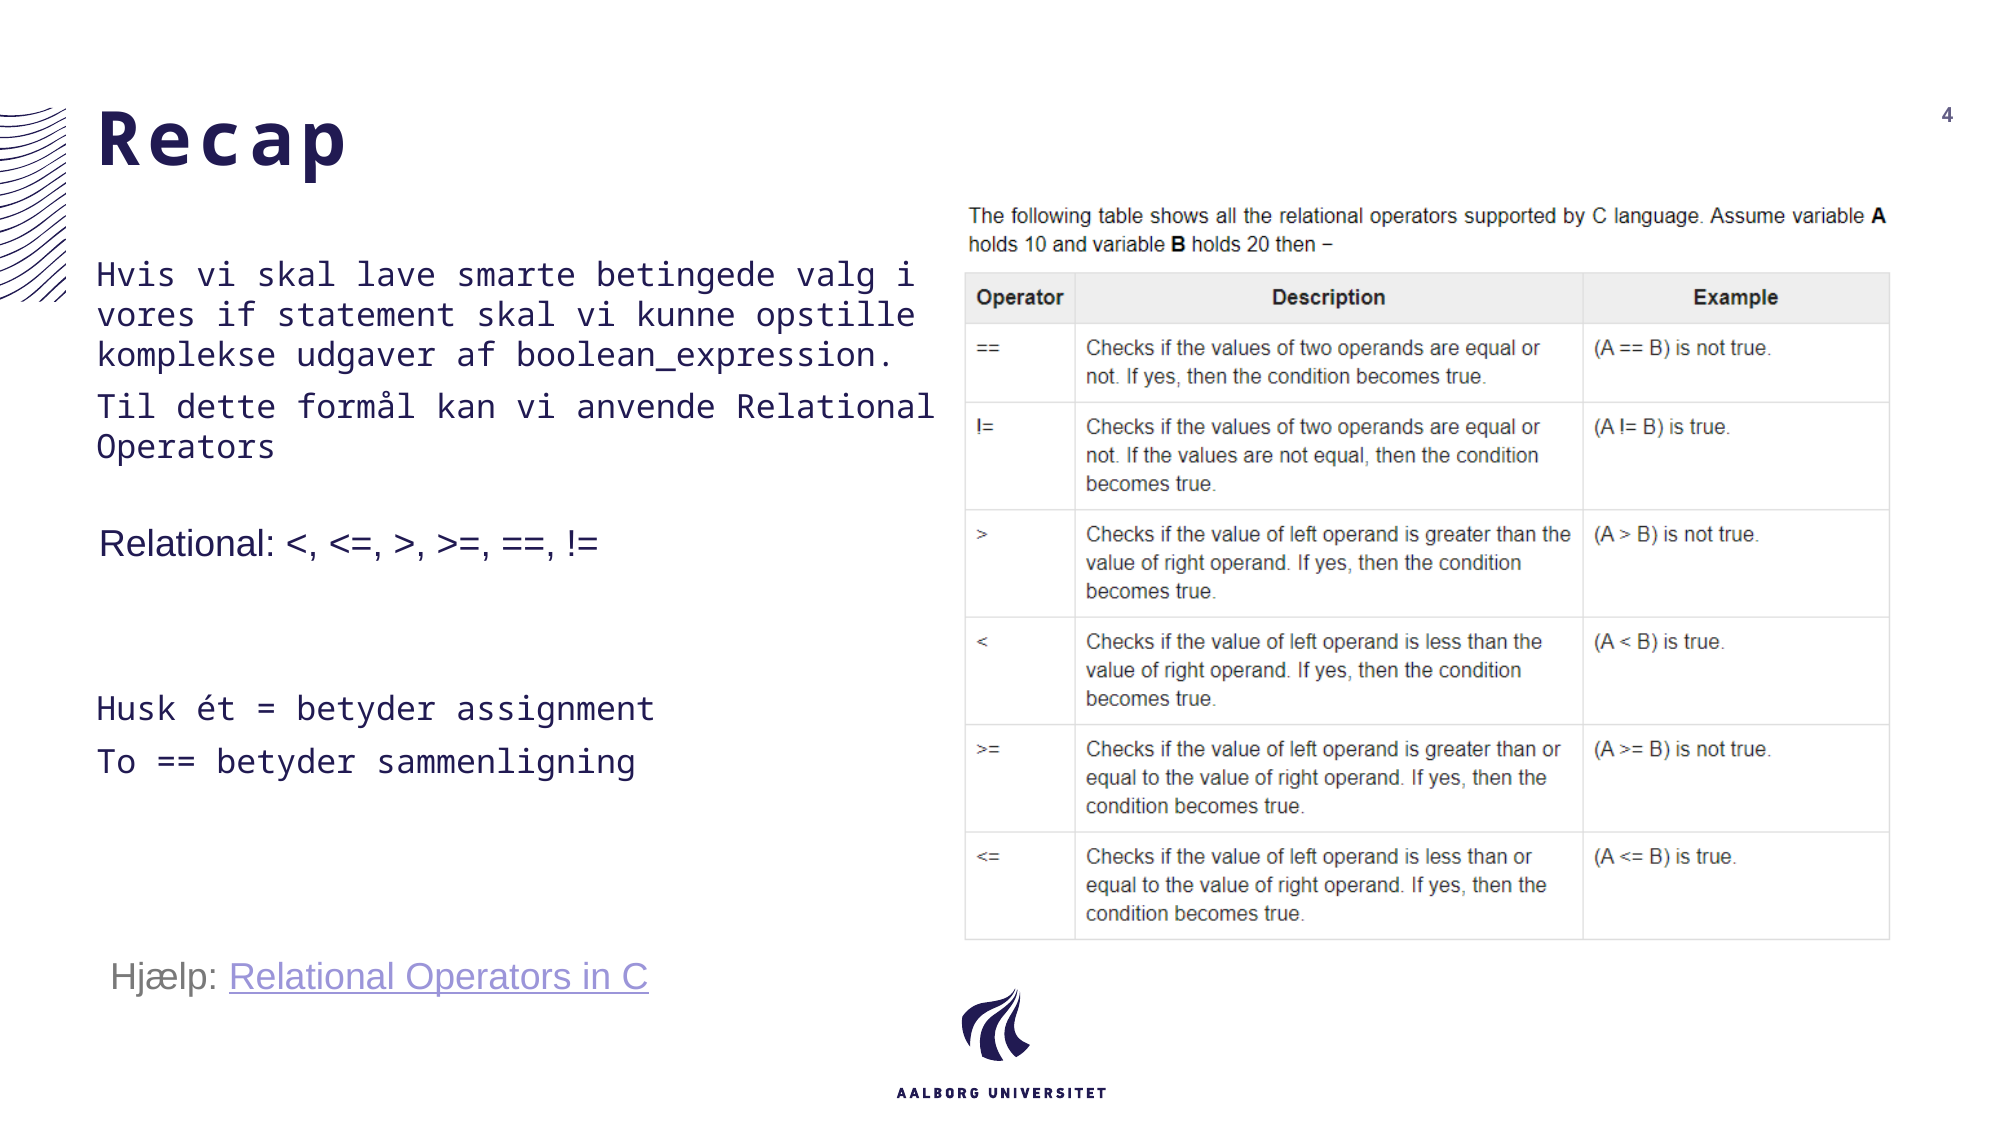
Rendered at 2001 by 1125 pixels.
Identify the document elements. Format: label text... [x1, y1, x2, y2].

text_box Hjælp: Relational Operators in C [95, 944, 1096, 1005]
text_box Relational: <, <=, >, >=, ==, != [84, 511, 669, 572]
list Hvis vi skal lave smarte betingede valg i vores if statement skal vi kunne opstille komplekse udgaver af boolean_expression. Til dette formål kan vi anvende Relational Operators Husk ét = betyder assignment To == betyder sammenligning [96, 245, 957, 861]
picture [957, 196, 1898, 948]
title Recap [96, 58, 974, 245]
slide_number 4 [1860, 97, 1954, 135]
